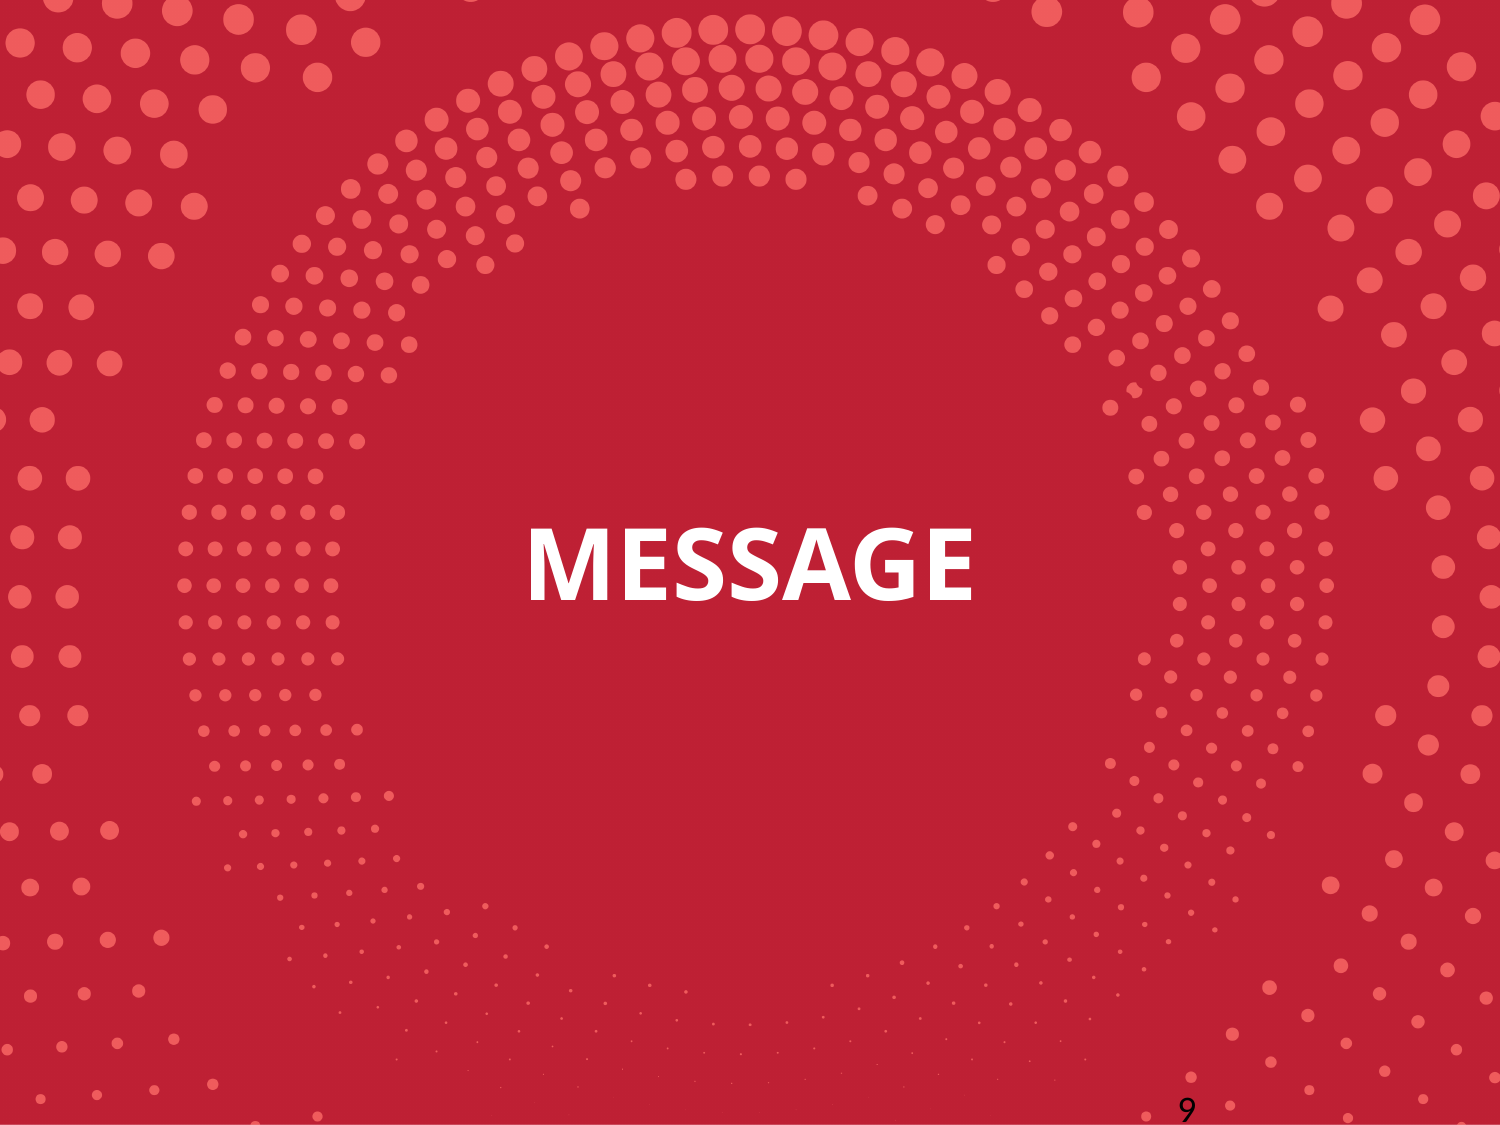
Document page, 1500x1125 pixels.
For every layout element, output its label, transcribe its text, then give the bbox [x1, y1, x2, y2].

slide_number 9 [1162, 1078, 1500, 1125]
title MESSAGE [279, 506, 1221, 618]
picture [0, 0, 1500, 1125]
